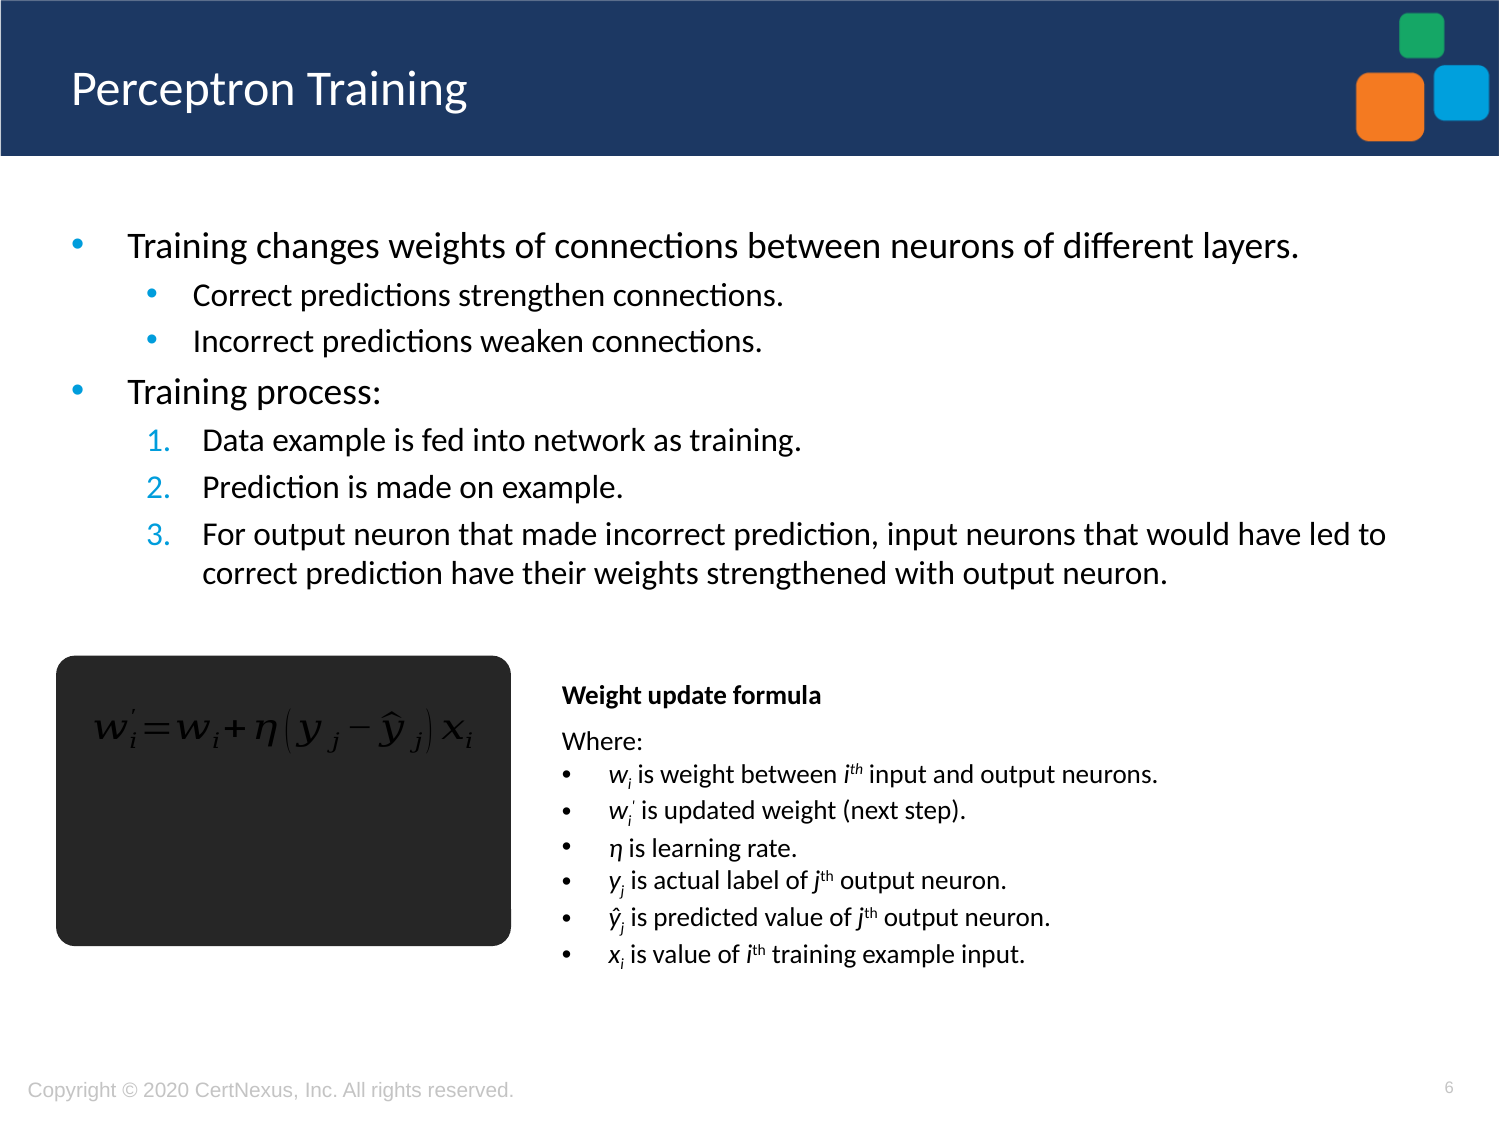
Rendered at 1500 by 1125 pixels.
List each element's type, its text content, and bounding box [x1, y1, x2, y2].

title Perceptron Training [56, 16, 1350, 155]
list Training changes weights of connections between neurons of different layers. Correct predictions strengthen connections. Incorrect predictions weaken connections. Training process: Data example is fed into network as training. Prediction is made on example. For output neuron that made incorrect prediction, input neurons that would have led to correct prediction have their weights strengthened with output neuron. [56, 213, 1444, 1021]
picture [0, 0, 1500, 156]
text_box [56, 655, 512, 947]
text_box Weight update formula Where: wi is weight between ith input and output neurons. wi' is updated weight (next step). η is learning rate. yj is actual label of jth output neuron. ŷj is predicted value of jth output neuron. xi is value of ith training example input. [547, 670, 1469, 981]
slide_number 6 [1118, 1057, 1469, 1118]
